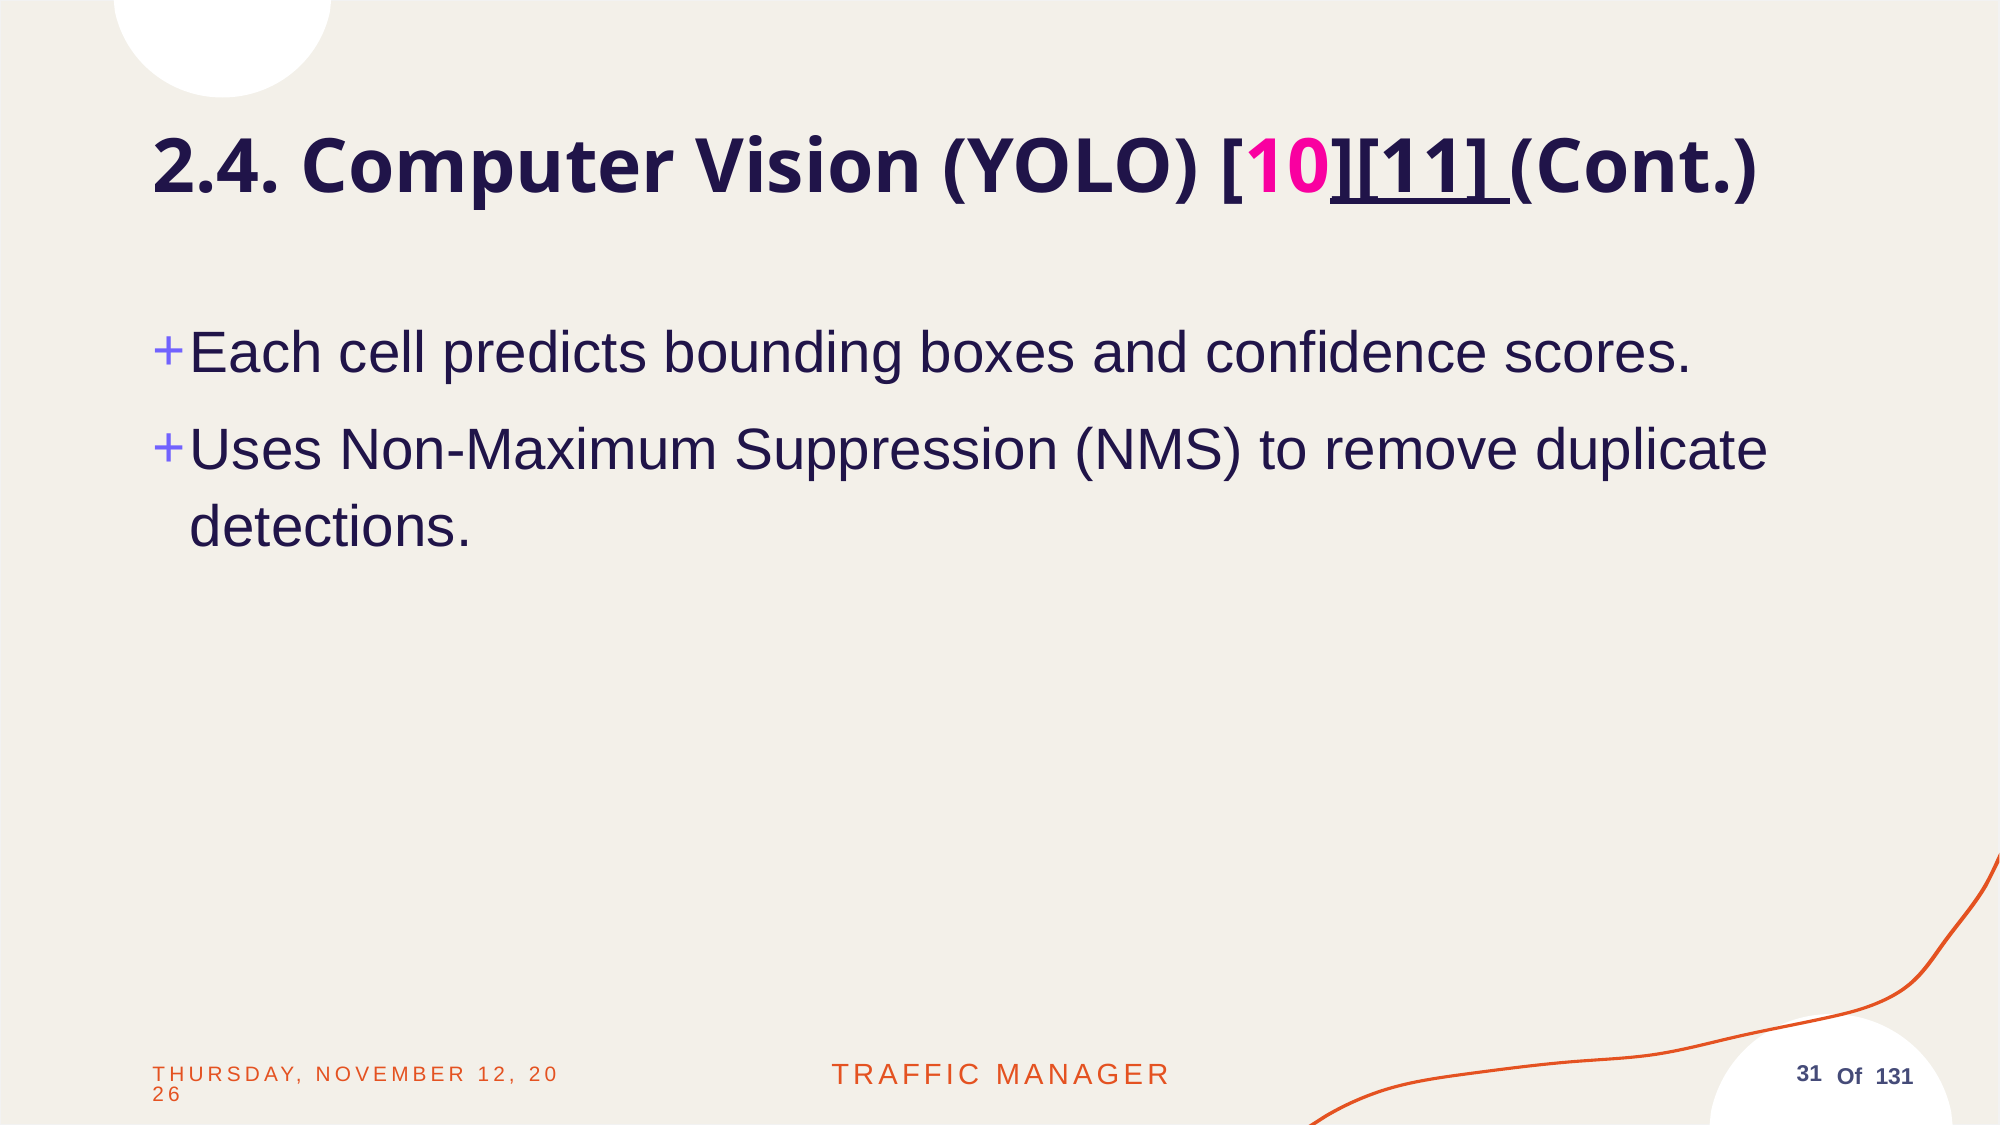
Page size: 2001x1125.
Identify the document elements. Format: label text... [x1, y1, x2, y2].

list Each cell predicts bounding boxes and confidence scores. Uses Non-Maximum Suppression (NMS) to remove duplicate detections. [137, 299, 1863, 1014]
title 2.4. Computer Vision (YOLO) [10][11] (Cont.) [137, 59, 1863, 278]
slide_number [137, 1042, 588, 1103]
slide_number 31 [1599, 1042, 1838, 1103]
footer Traffic MANAGER [662, 1042, 1338, 1103]
